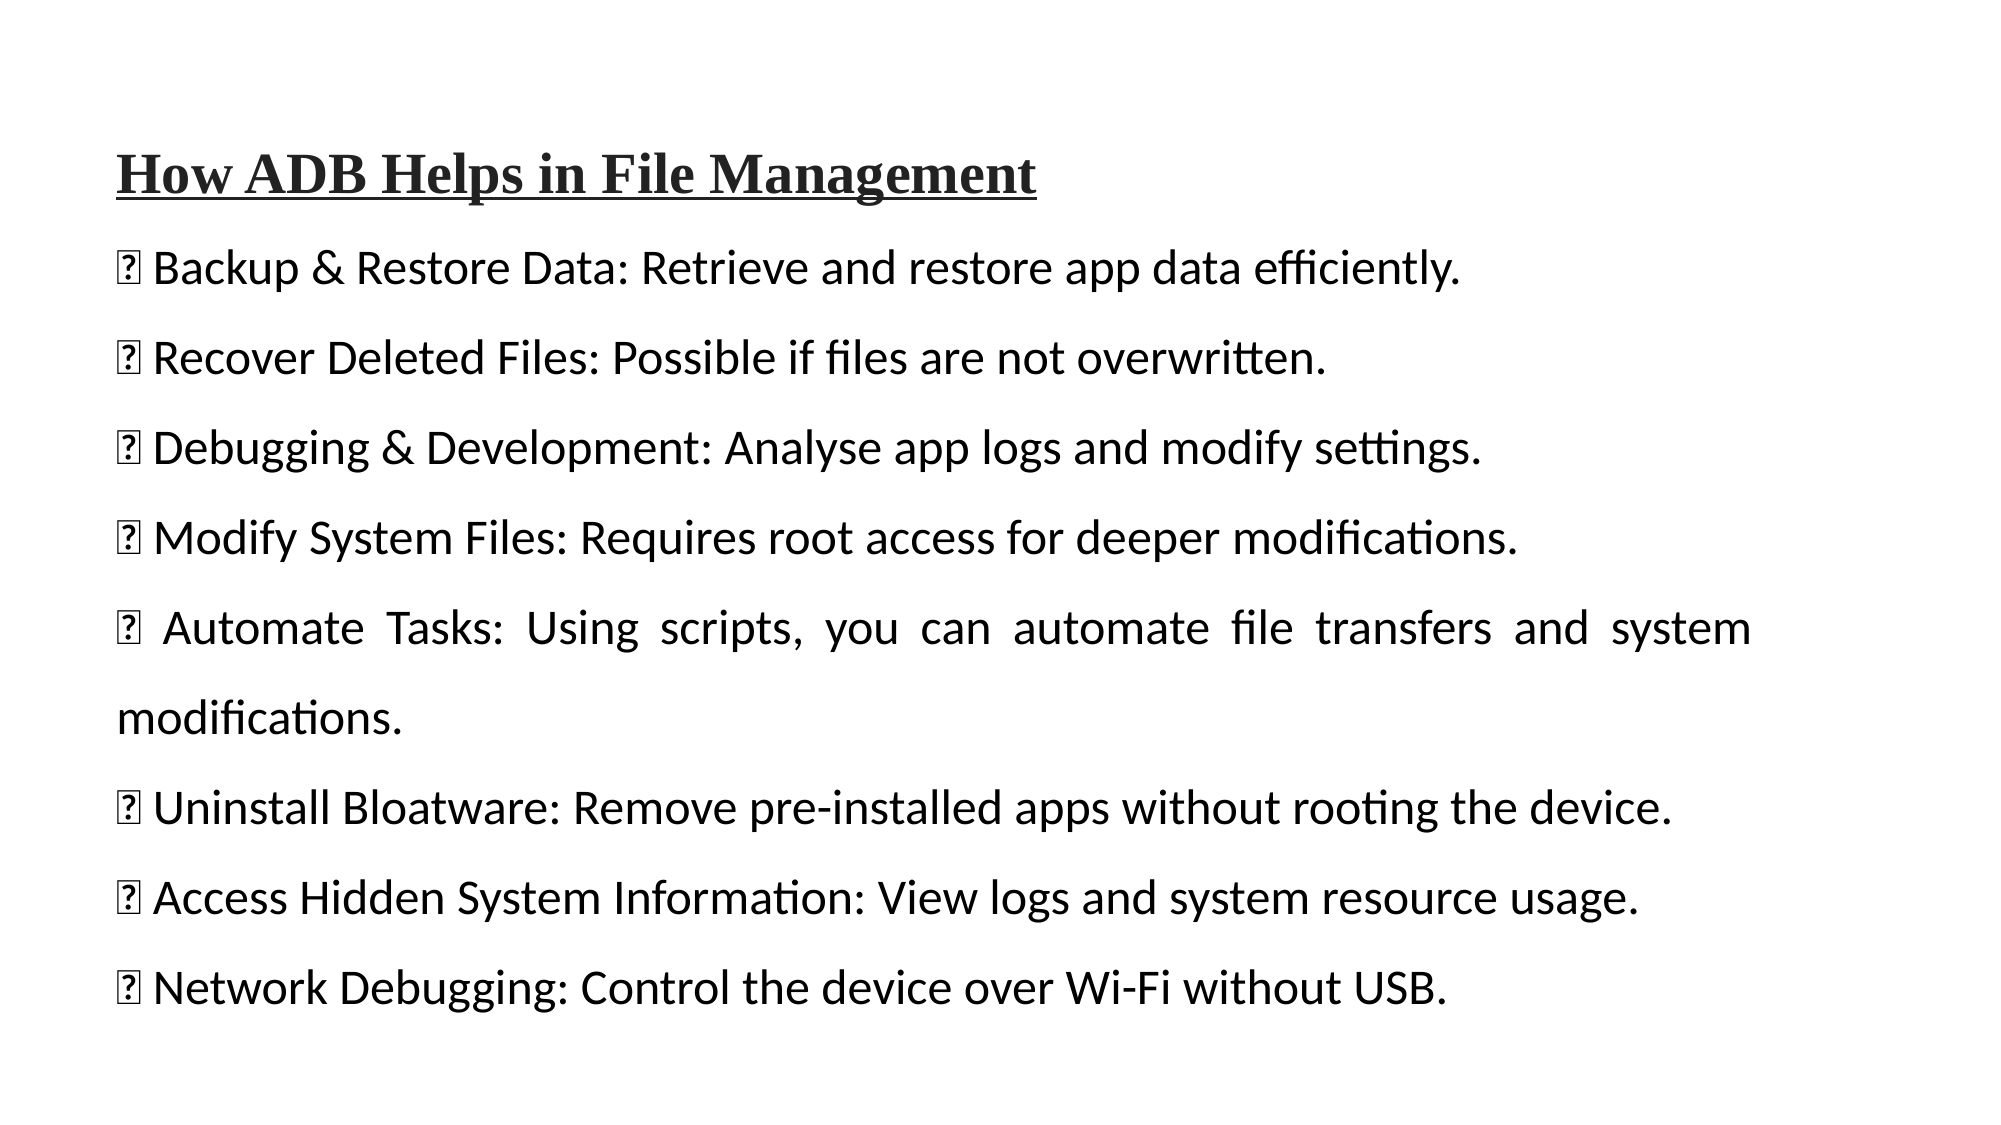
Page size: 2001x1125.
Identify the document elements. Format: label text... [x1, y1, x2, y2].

text_box How ADB Helps in File Management ✅ Backup & Restore Data: Retrieve and restore app data efficiently. ✅ Recover Deleted Files: Possible if files are not overwritten. ✅ Debugging & Development: Analyse app logs and modify settings. ✅ Modify System Files: Requires root access for deeper modifications. ✅ Automate Tasks: Using scripts, you can automate file transfers and system modifications. ✅ Uninstall Bloatware: Remove pre-installed apps without rooting the device. ✅ Access Hidden System Information: View logs and system resource usage. ✅ Network Debugging: Control the device over Wi-Fi without USB. [101, 92, 1768, 1023]
